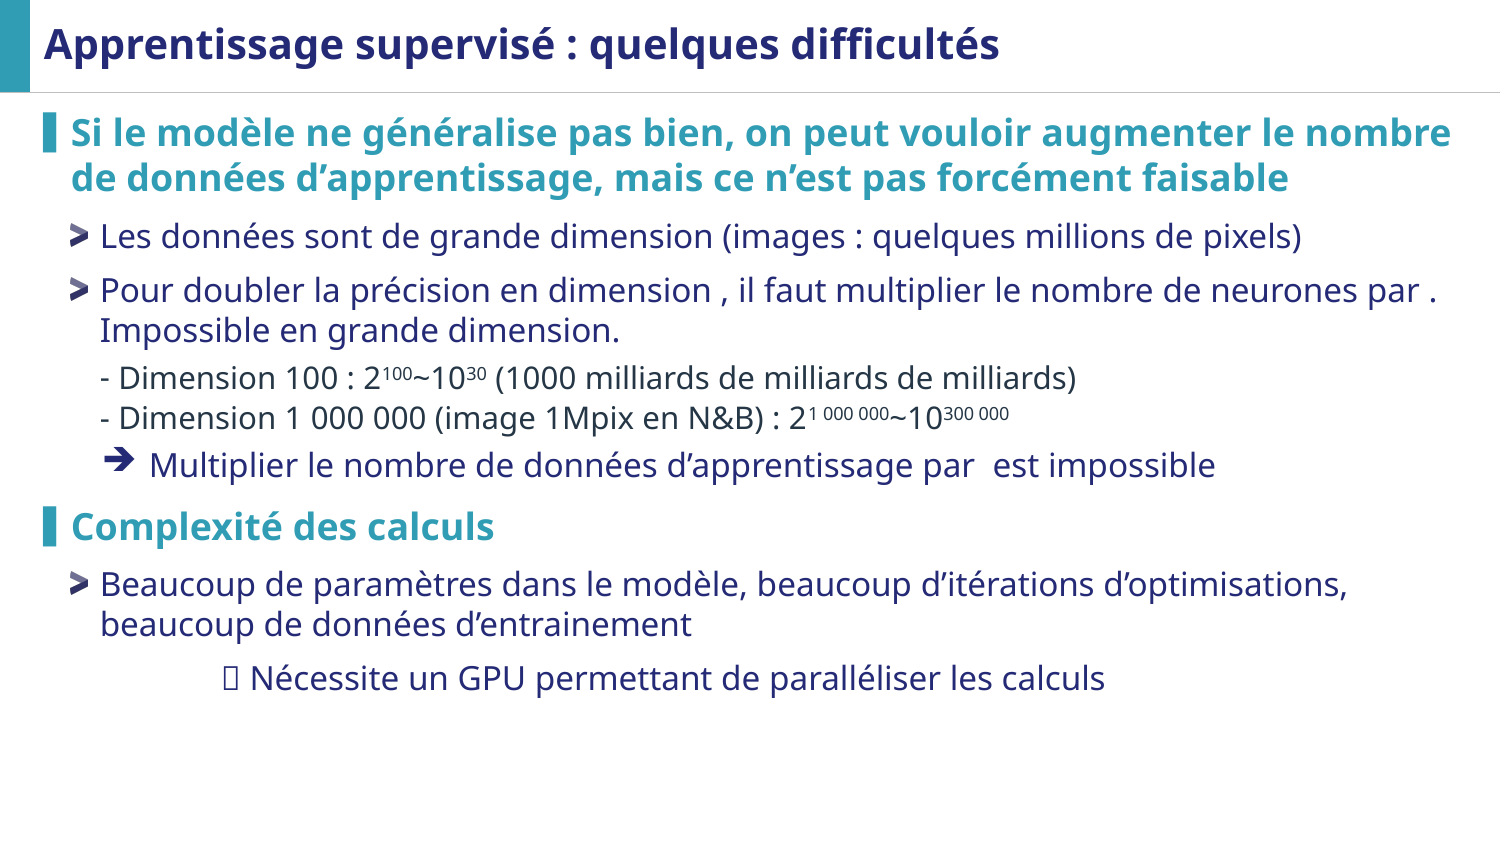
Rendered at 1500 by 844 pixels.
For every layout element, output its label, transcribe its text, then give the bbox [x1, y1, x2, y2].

picture [70, 223, 88, 247]
title Apprentissage supervisé : quelques difficultés [43, 0, 1467, 93]
picture [70, 571, 88, 595]
picture [70, 277, 88, 301]
